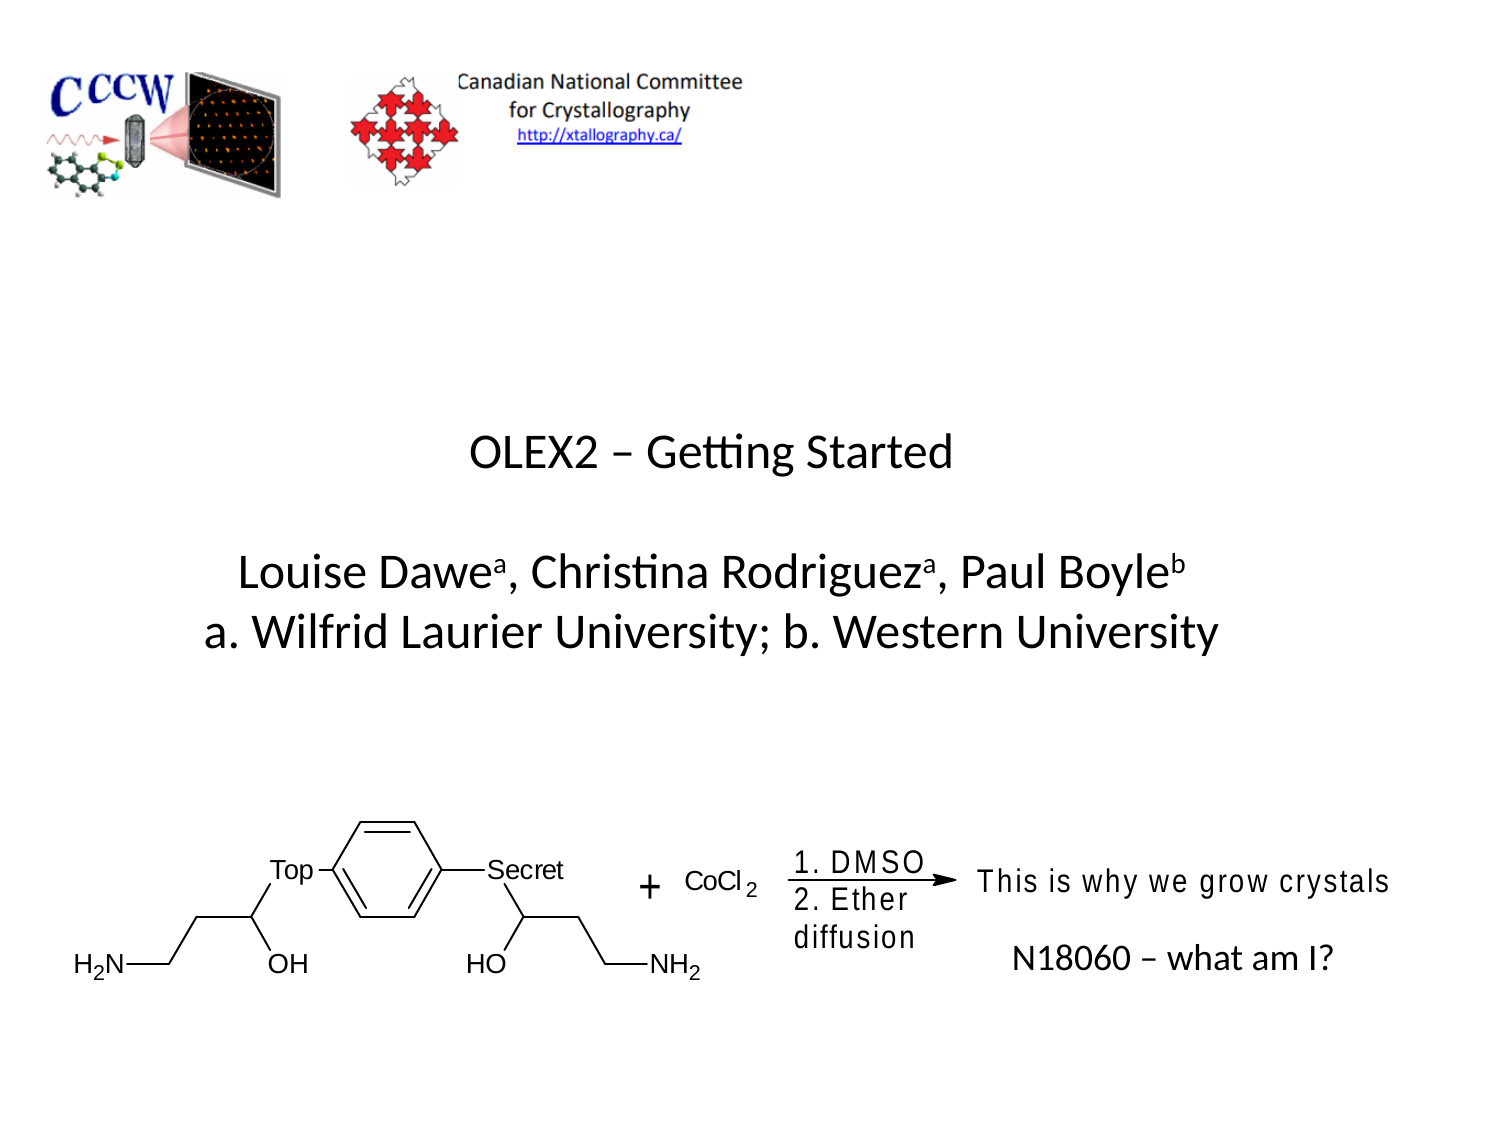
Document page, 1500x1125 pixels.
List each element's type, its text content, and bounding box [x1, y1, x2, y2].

text_box OLEX2 – Getting Started Louise Dawea, Christina Rodrigueza, Paul Boyleb a. Wilfrid Laurier University; b. Western University [188, 411, 1235, 666]
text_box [73, 807, 1405, 987]
picture [0, 25, 795, 212]
